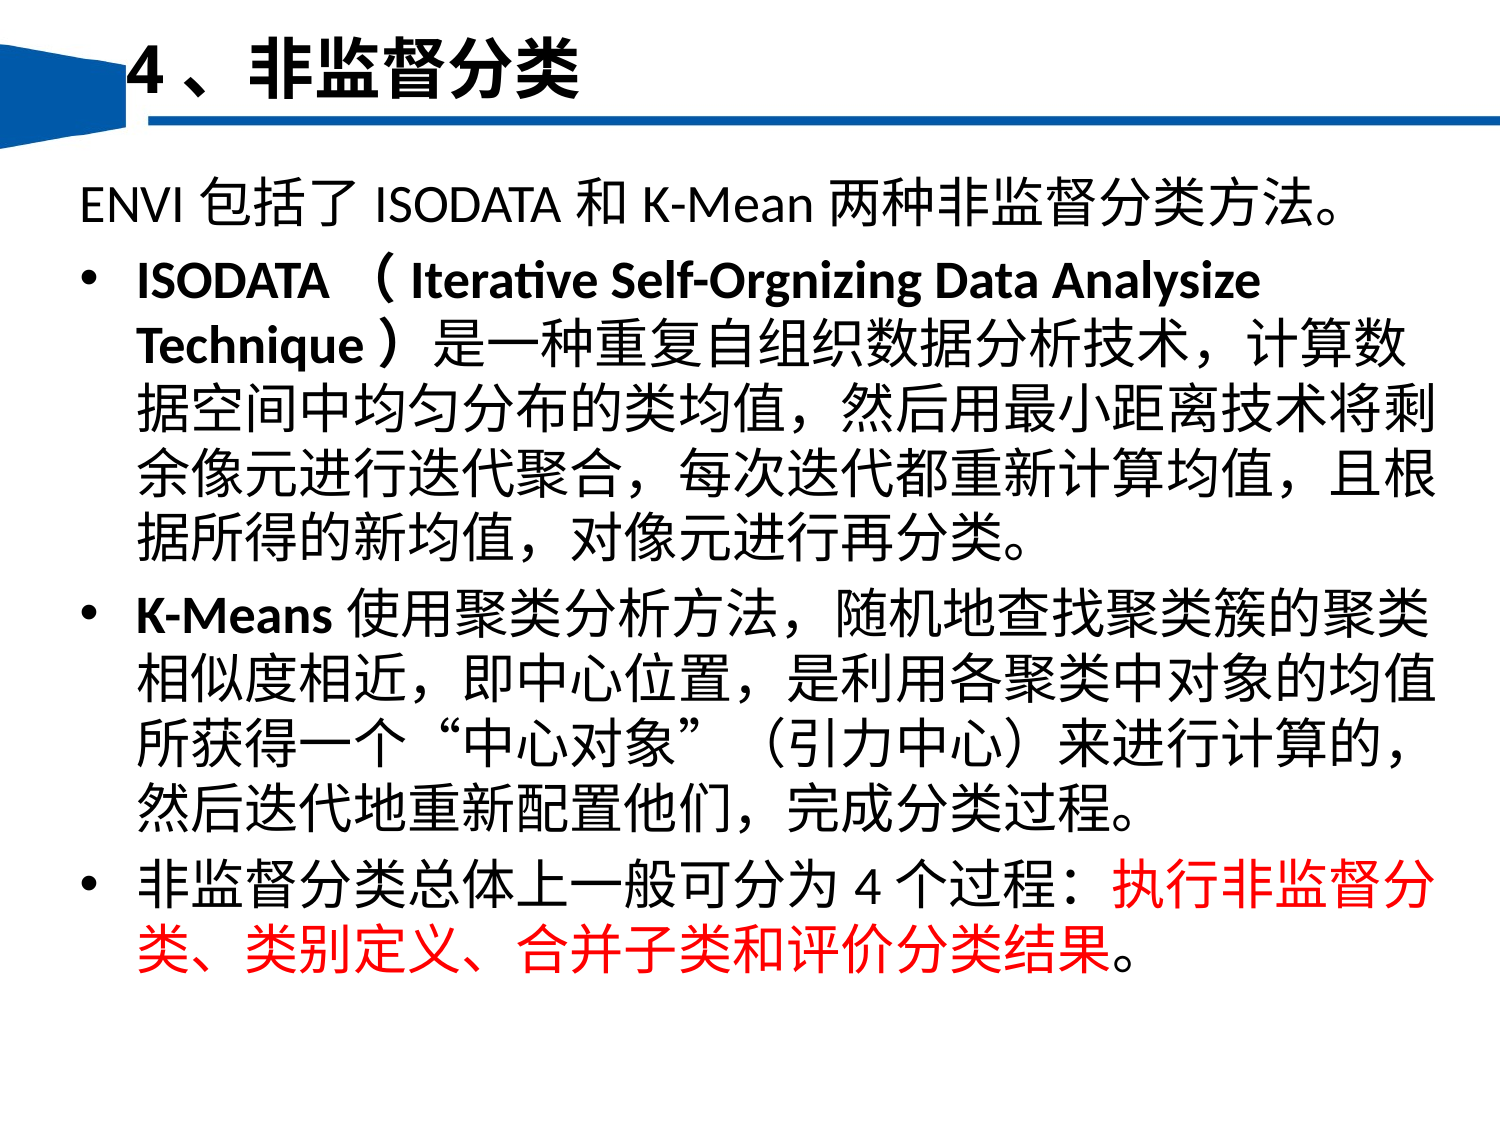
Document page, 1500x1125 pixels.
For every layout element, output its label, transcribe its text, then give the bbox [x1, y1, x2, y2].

picture [0, 0, 1500, 1125]
text_box 4、非监督分类 [112, 19, 1500, 115]
text_box ENVI包括了ISODATA和K-Mean两种非监督分类方法。 ISODATA（Iterative Self-Orgnizing Data Analysize Technique）是一种重复自组织数据分析技术，计算数据空间中均匀分布的类均值，然后用最小距离技术将剩余像元进行迭代聚合，每次迭代都重新计算均值，且根据所得的新均值，对像元进行再分类。 K-Means使用聚类分析方法，随机地查找聚类簇的聚类相似度相近，即中心位置，是利用各聚类中对象的均值所获得一个“中心对象”（引力中心）来进行计算的，然后迭代地重新配置他们，完成分类过程。 非监督分类总体上一般可分为4个过程：执行非监督分类、类别定义、合并子类和评价分类结果。 [64, 160, 1453, 1043]
